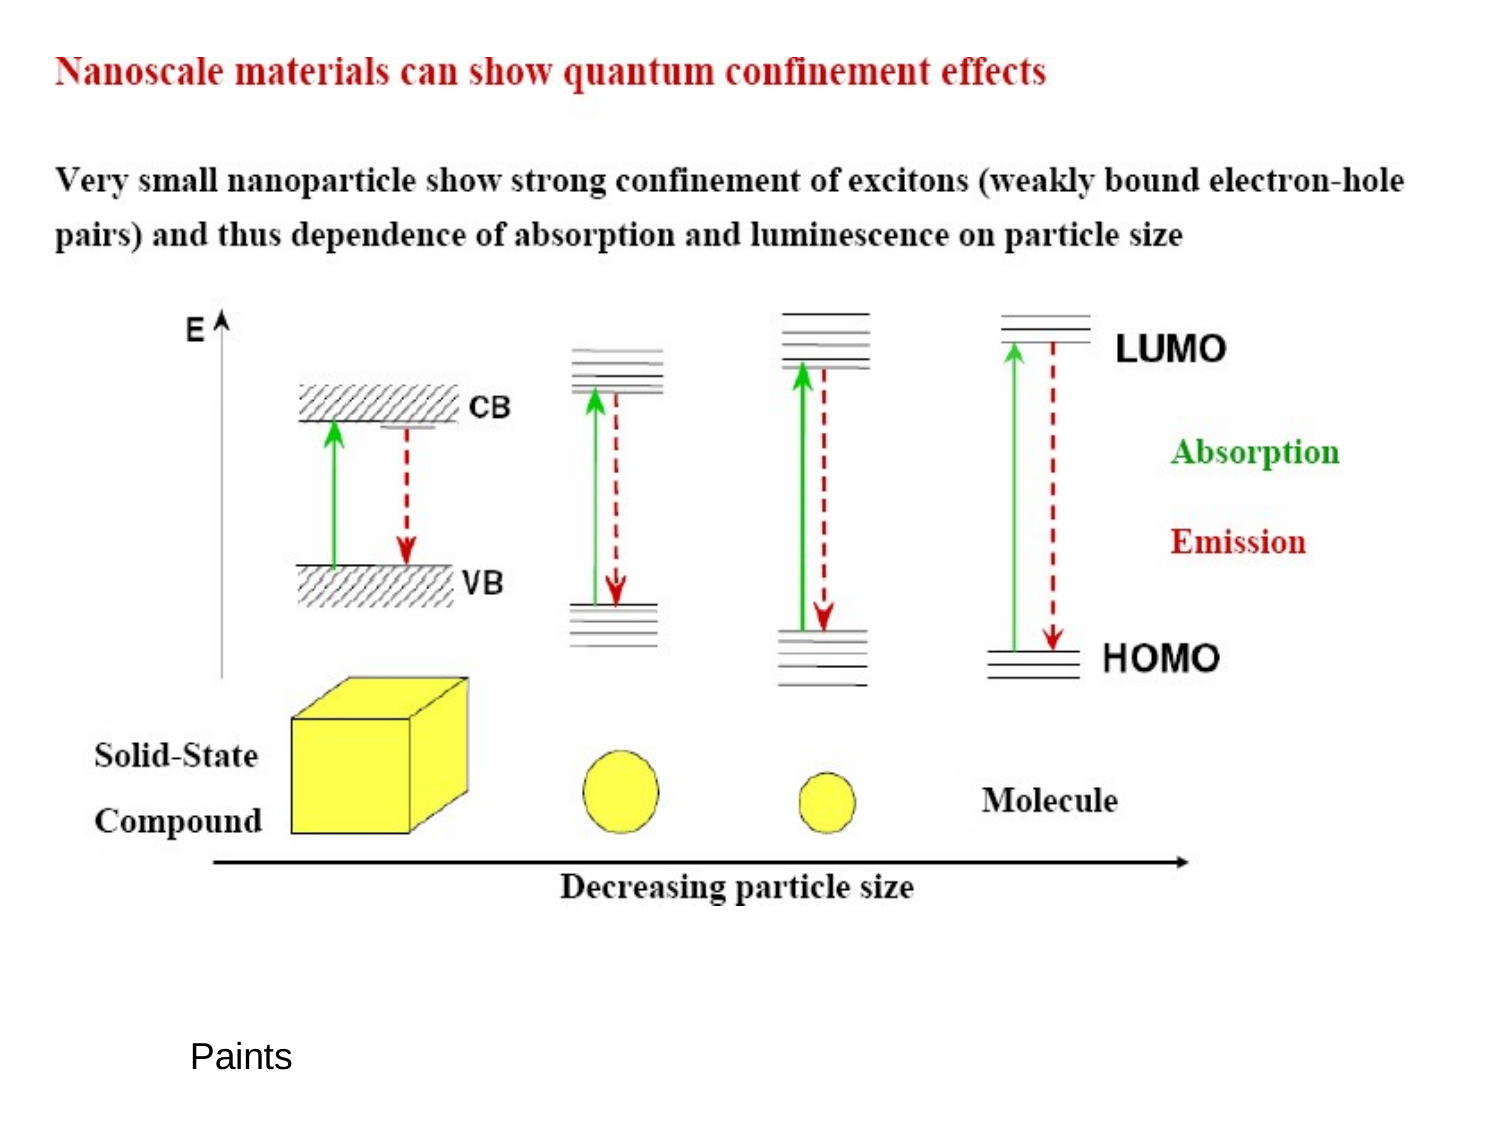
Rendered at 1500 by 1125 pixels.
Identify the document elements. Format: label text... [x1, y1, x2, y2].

text_box Paints [187, 1029, 297, 1077]
picture [55, 57, 1406, 907]
